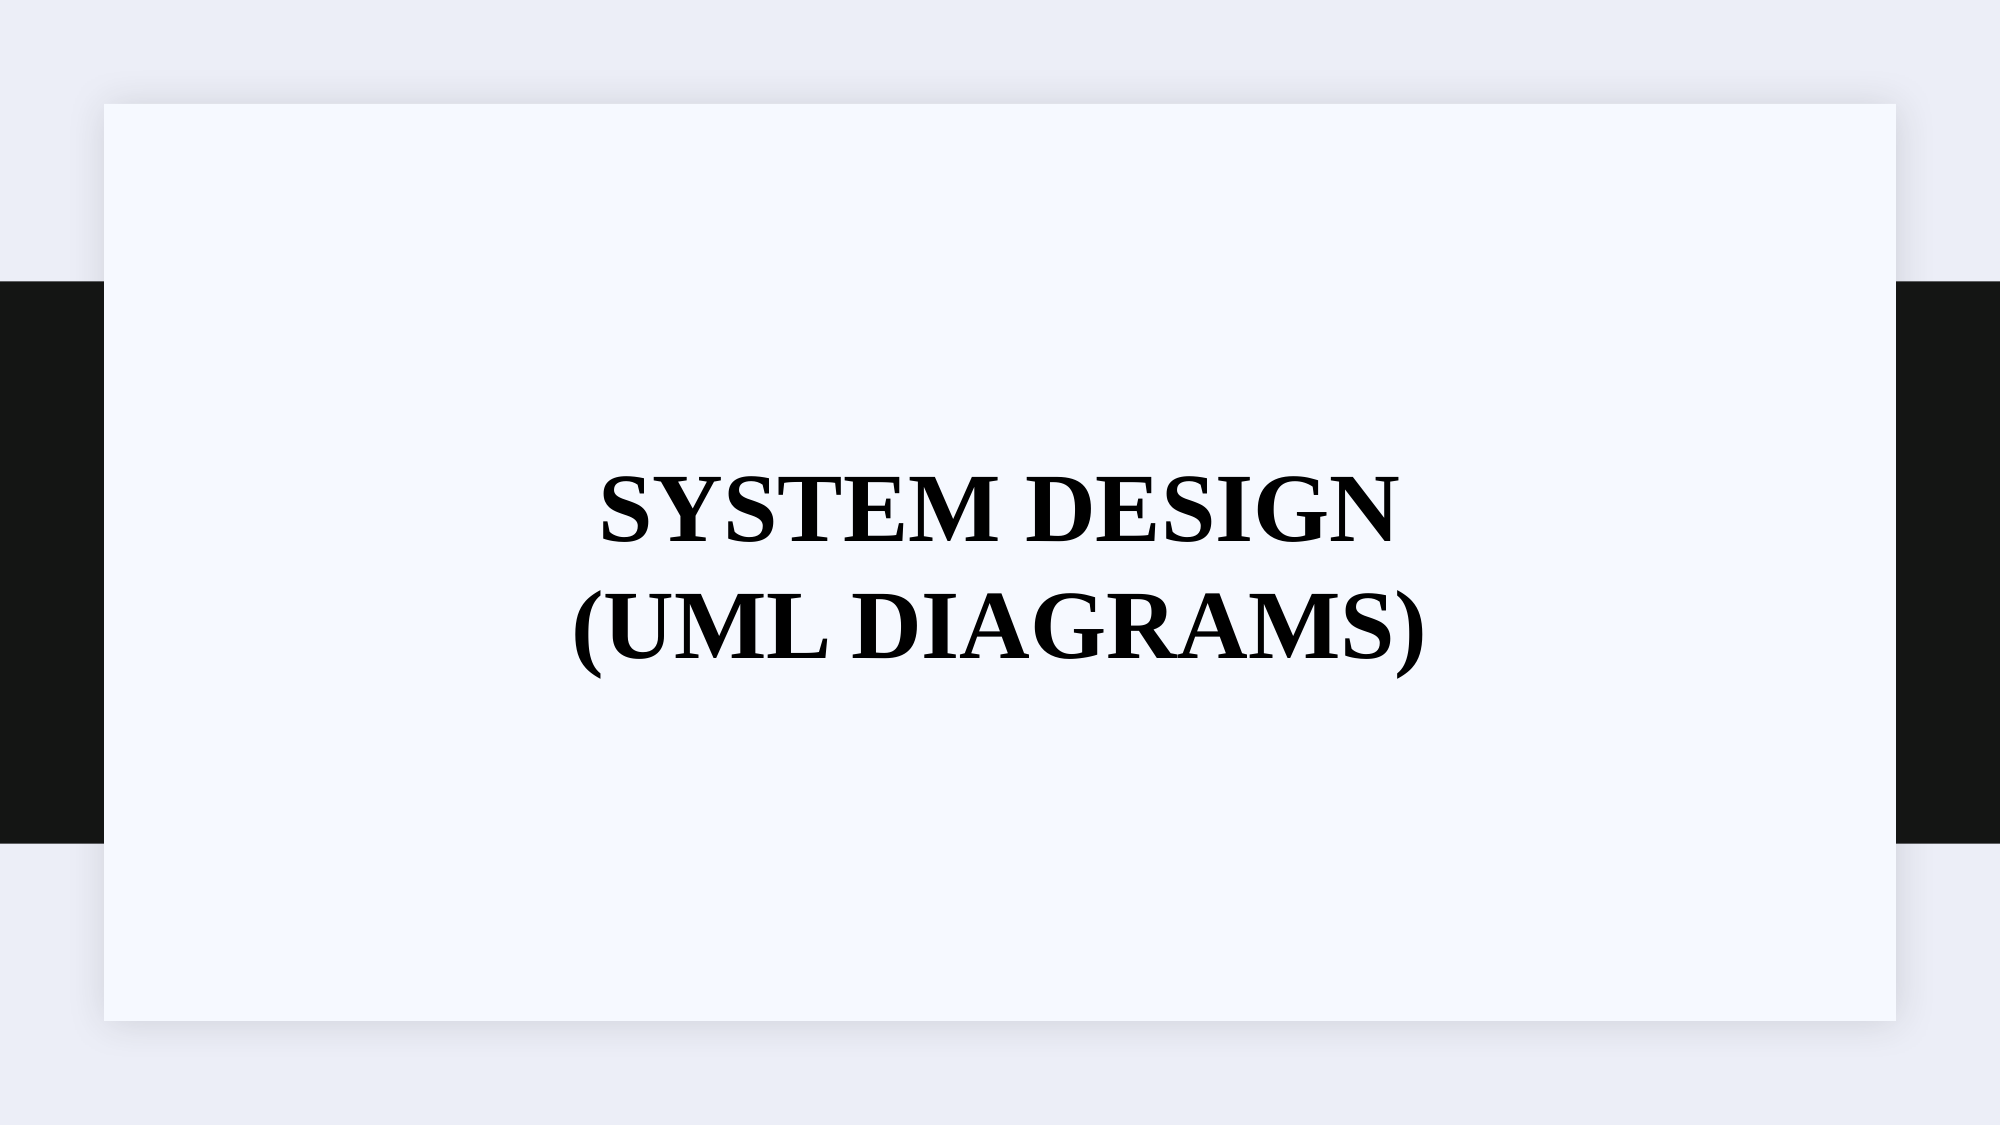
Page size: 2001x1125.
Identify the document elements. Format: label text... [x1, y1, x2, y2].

text_box SYSTEM DESIGN (UML DIAGRAMS) [329, 428, 1671, 694]
